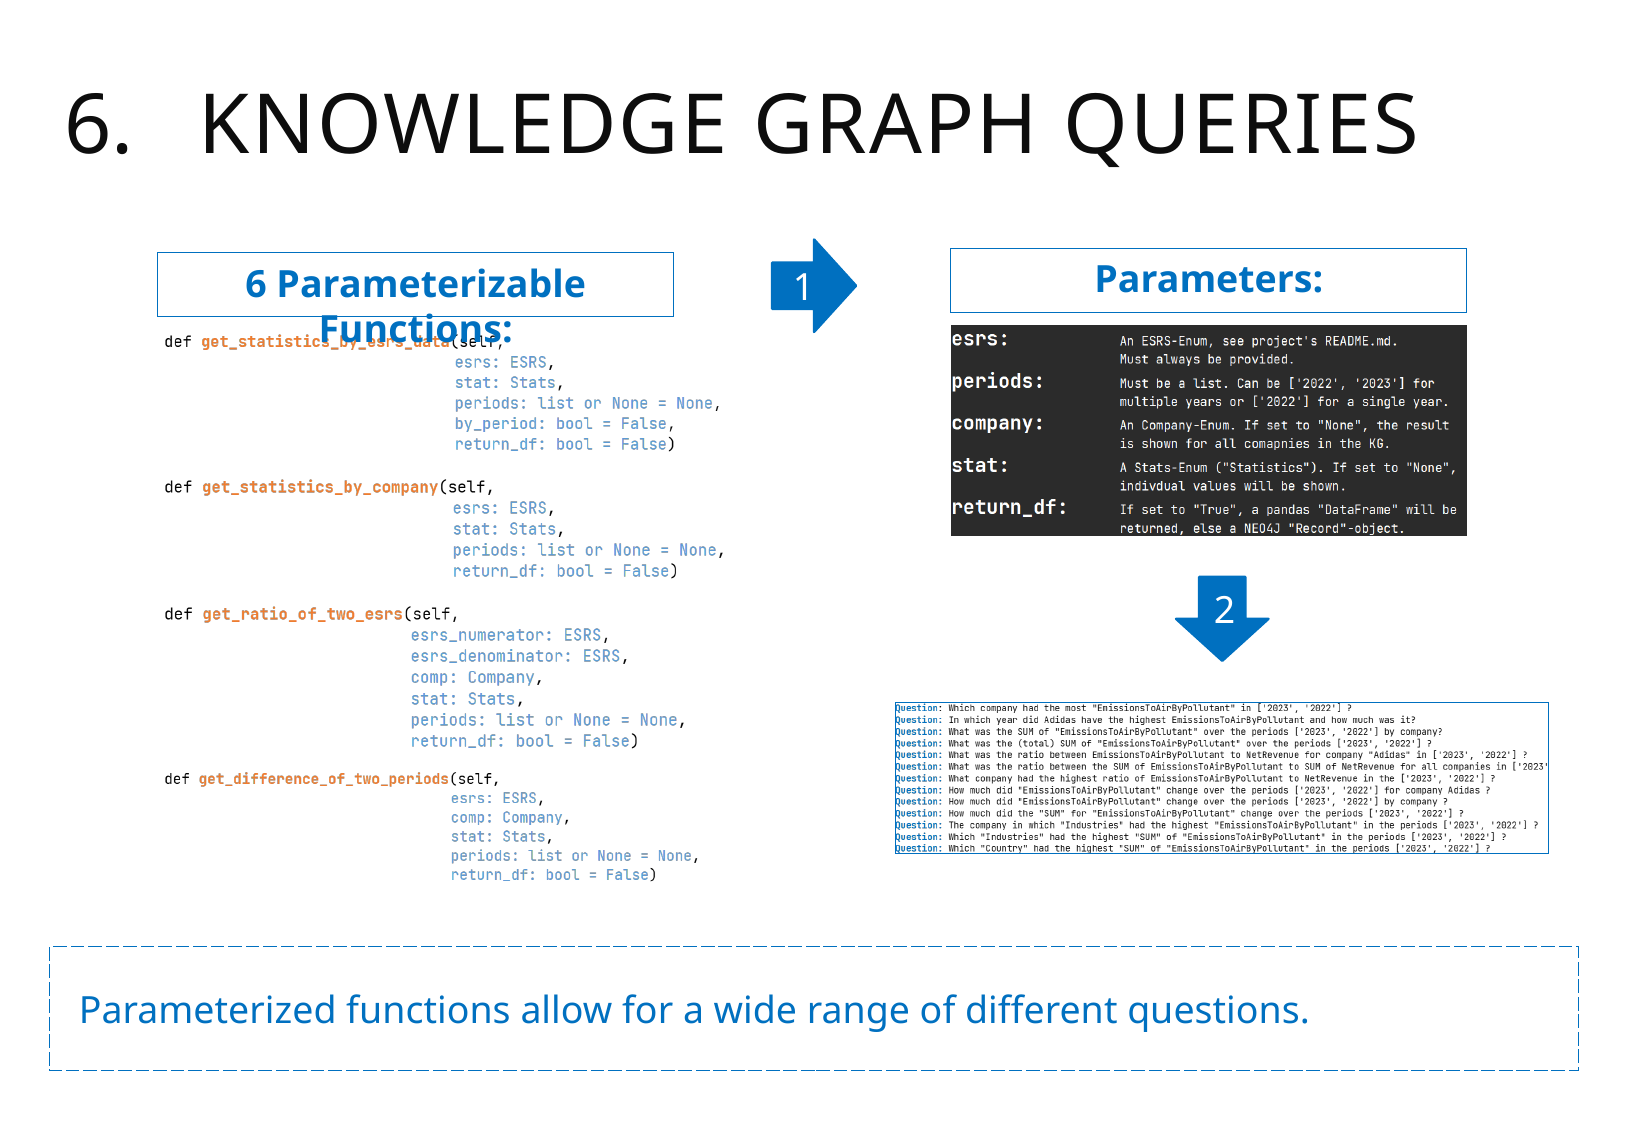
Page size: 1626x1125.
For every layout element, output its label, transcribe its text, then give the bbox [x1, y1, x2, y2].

picture [163, 331, 723, 454]
text_box Parameters: [950, 248, 1467, 313]
text_box 1 [770, 238, 857, 334]
picture [163, 603, 687, 751]
picture [950, 325, 1468, 536]
title knowledge graph queries [49, 48, 1580, 196]
picture [895, 702, 1549, 855]
text_box 6 Parameterizable Functions: [157, 252, 674, 317]
picture [163, 769, 700, 884]
text_box 2 [1174, 575, 1270, 662]
picture [163, 476, 726, 581]
text_box Parameterized functions allow for a wide range of different questions. [49, 946, 1579, 1071]
